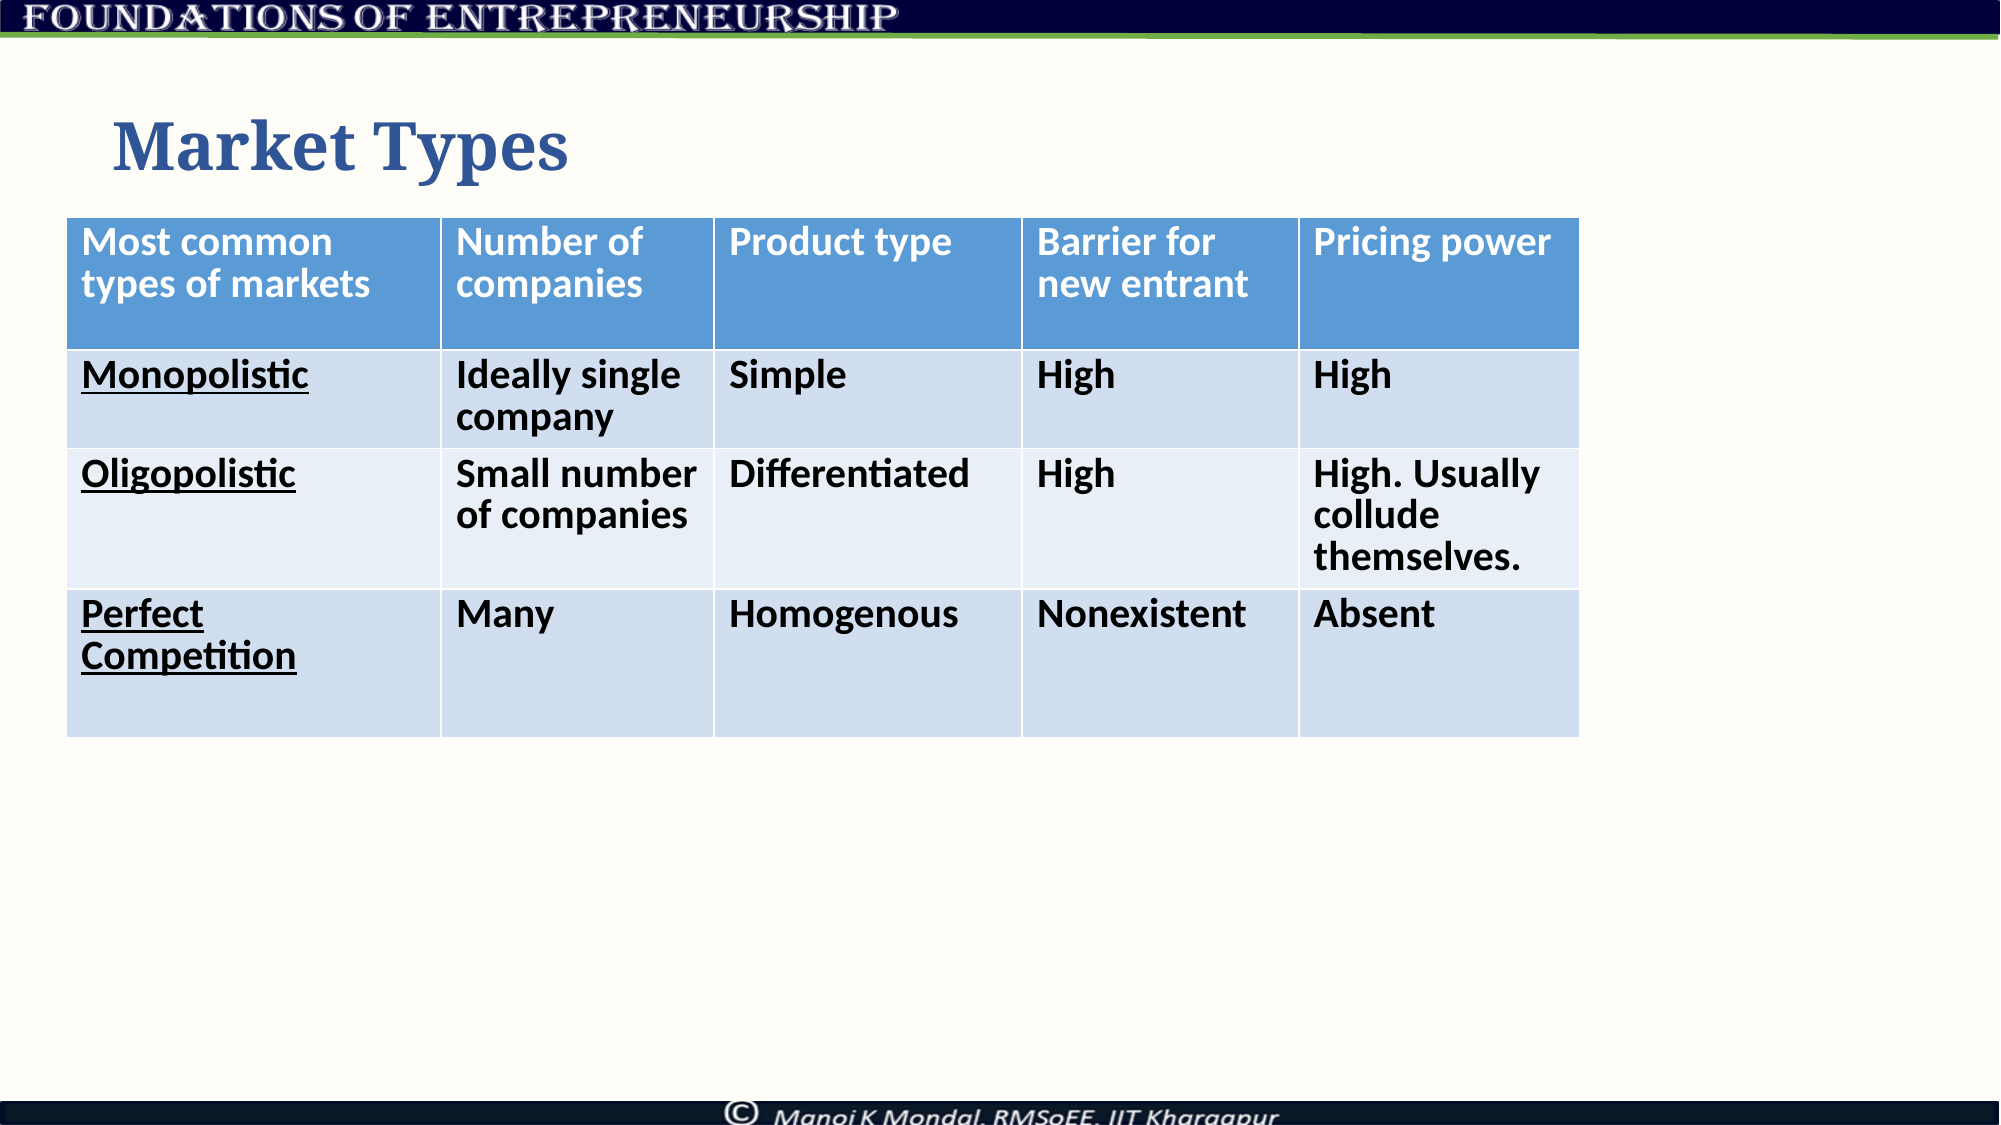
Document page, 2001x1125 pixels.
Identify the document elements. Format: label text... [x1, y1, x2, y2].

table_header Pricing power [1300, 218, 1579, 349]
table_cell Homogenous [715, 590, 1021, 737]
table_cell High [1023, 351, 1298, 448]
table_cell High. Usually collude themselves. [1300, 449, 1579, 588]
table_header Number of companies [442, 218, 713, 349]
table_cell Oligopolistic [67, 449, 440, 588]
title Market Types [97, 80, 1723, 217]
table_cell Many [442, 590, 713, 737]
table_header Most common types of markets [67, 218, 440, 349]
table_cell Small number of companies [442, 449, 713, 588]
picture [0, 1101, 1999, 1125]
table_cell Differentiated [715, 449, 1021, 588]
table_cell High [1023, 449, 1298, 588]
table_cell Simple [715, 351, 1021, 448]
picture [0, 0, 2000, 40]
table_cell Absent [1300, 590, 1579, 737]
table_header Product type [715, 218, 1021, 349]
table_cell Nonexistent [1023, 590, 1298, 737]
table_cell Monopolistic [67, 351, 440, 448]
table_cell High [1300, 351, 1579, 448]
table_cell Ideally single company [442, 351, 713, 448]
table_header Barrier for new entrant [1023, 218, 1298, 349]
table_cell Perfect Competition [67, 590, 440, 737]
